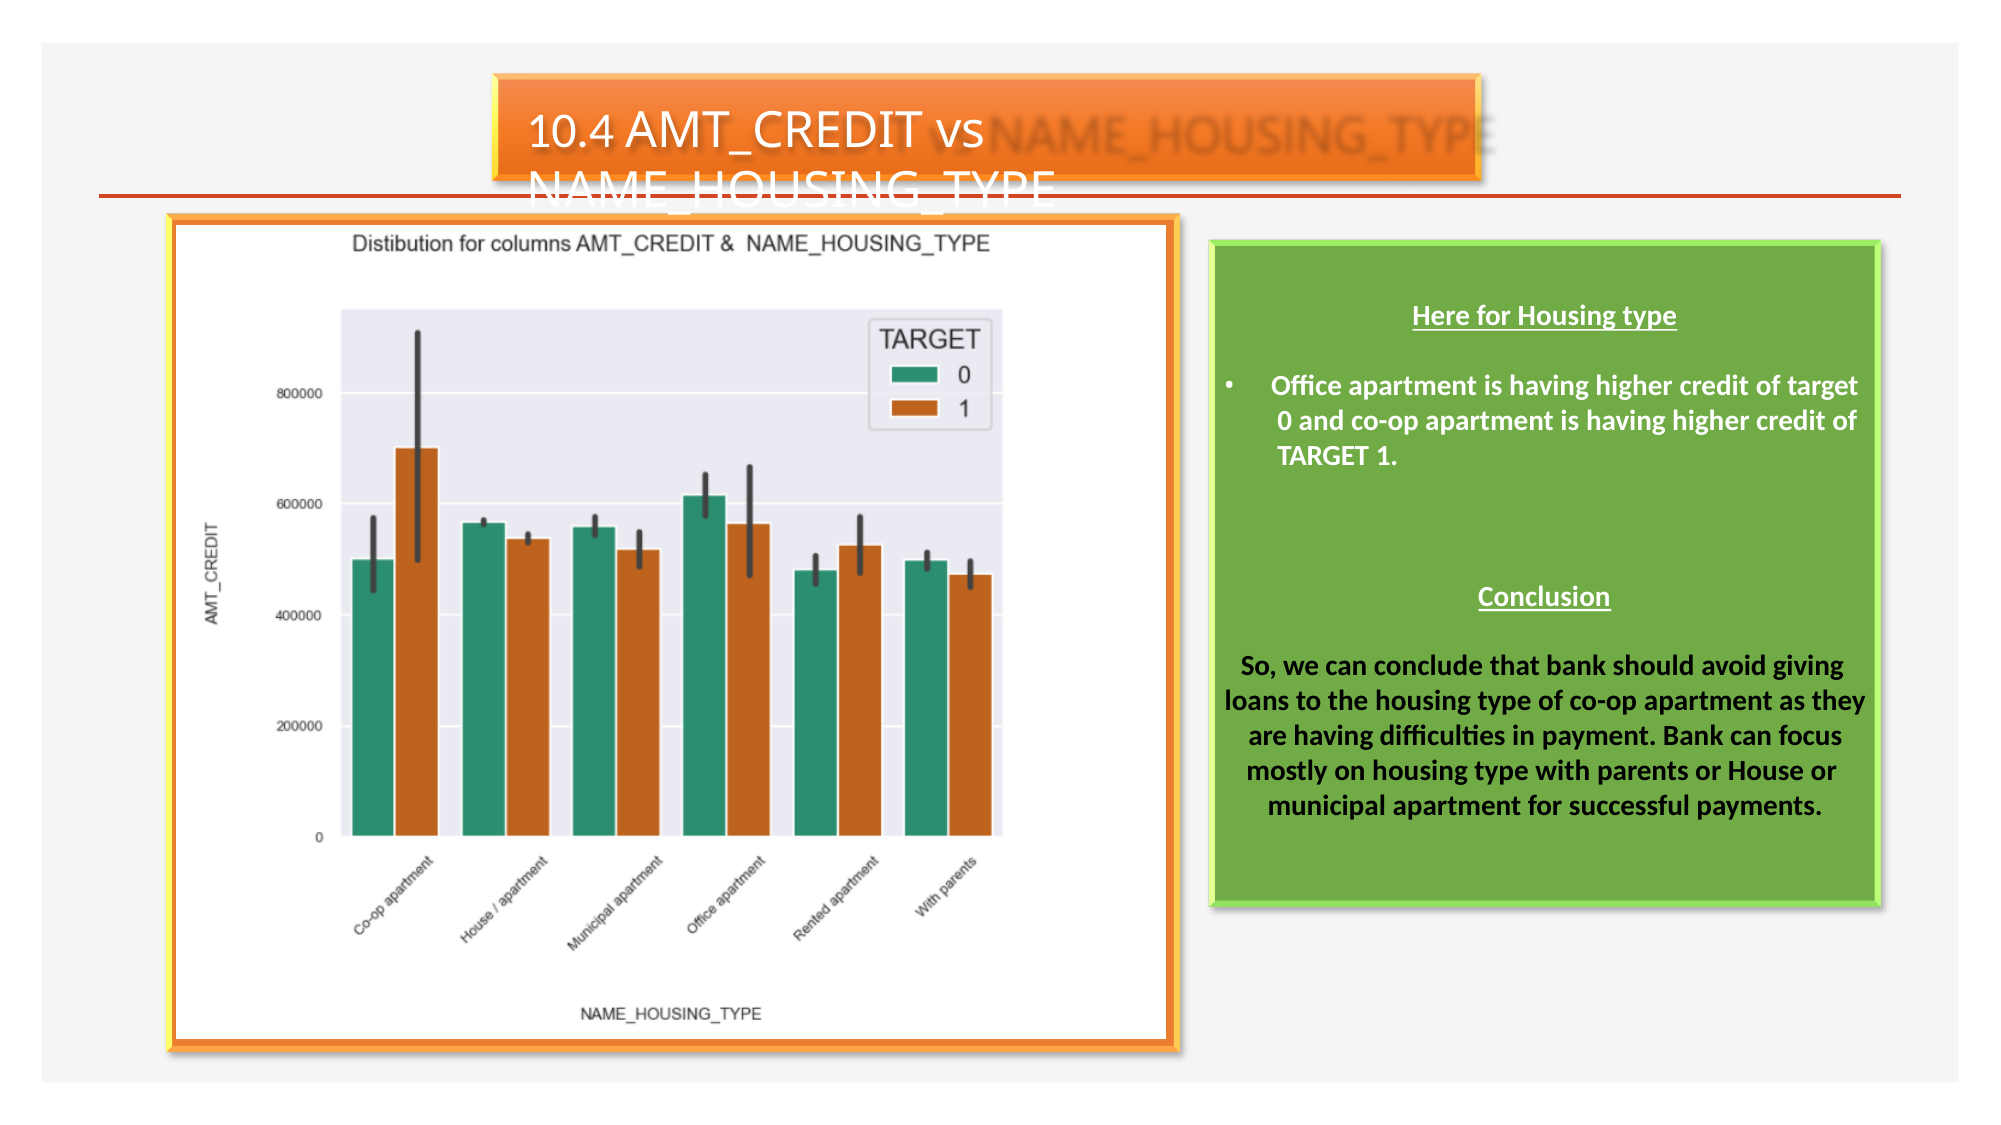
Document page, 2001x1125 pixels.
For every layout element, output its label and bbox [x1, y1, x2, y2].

text_box [176, 225, 1902, 1039]
text_box [41, 43, 1959, 1083]
